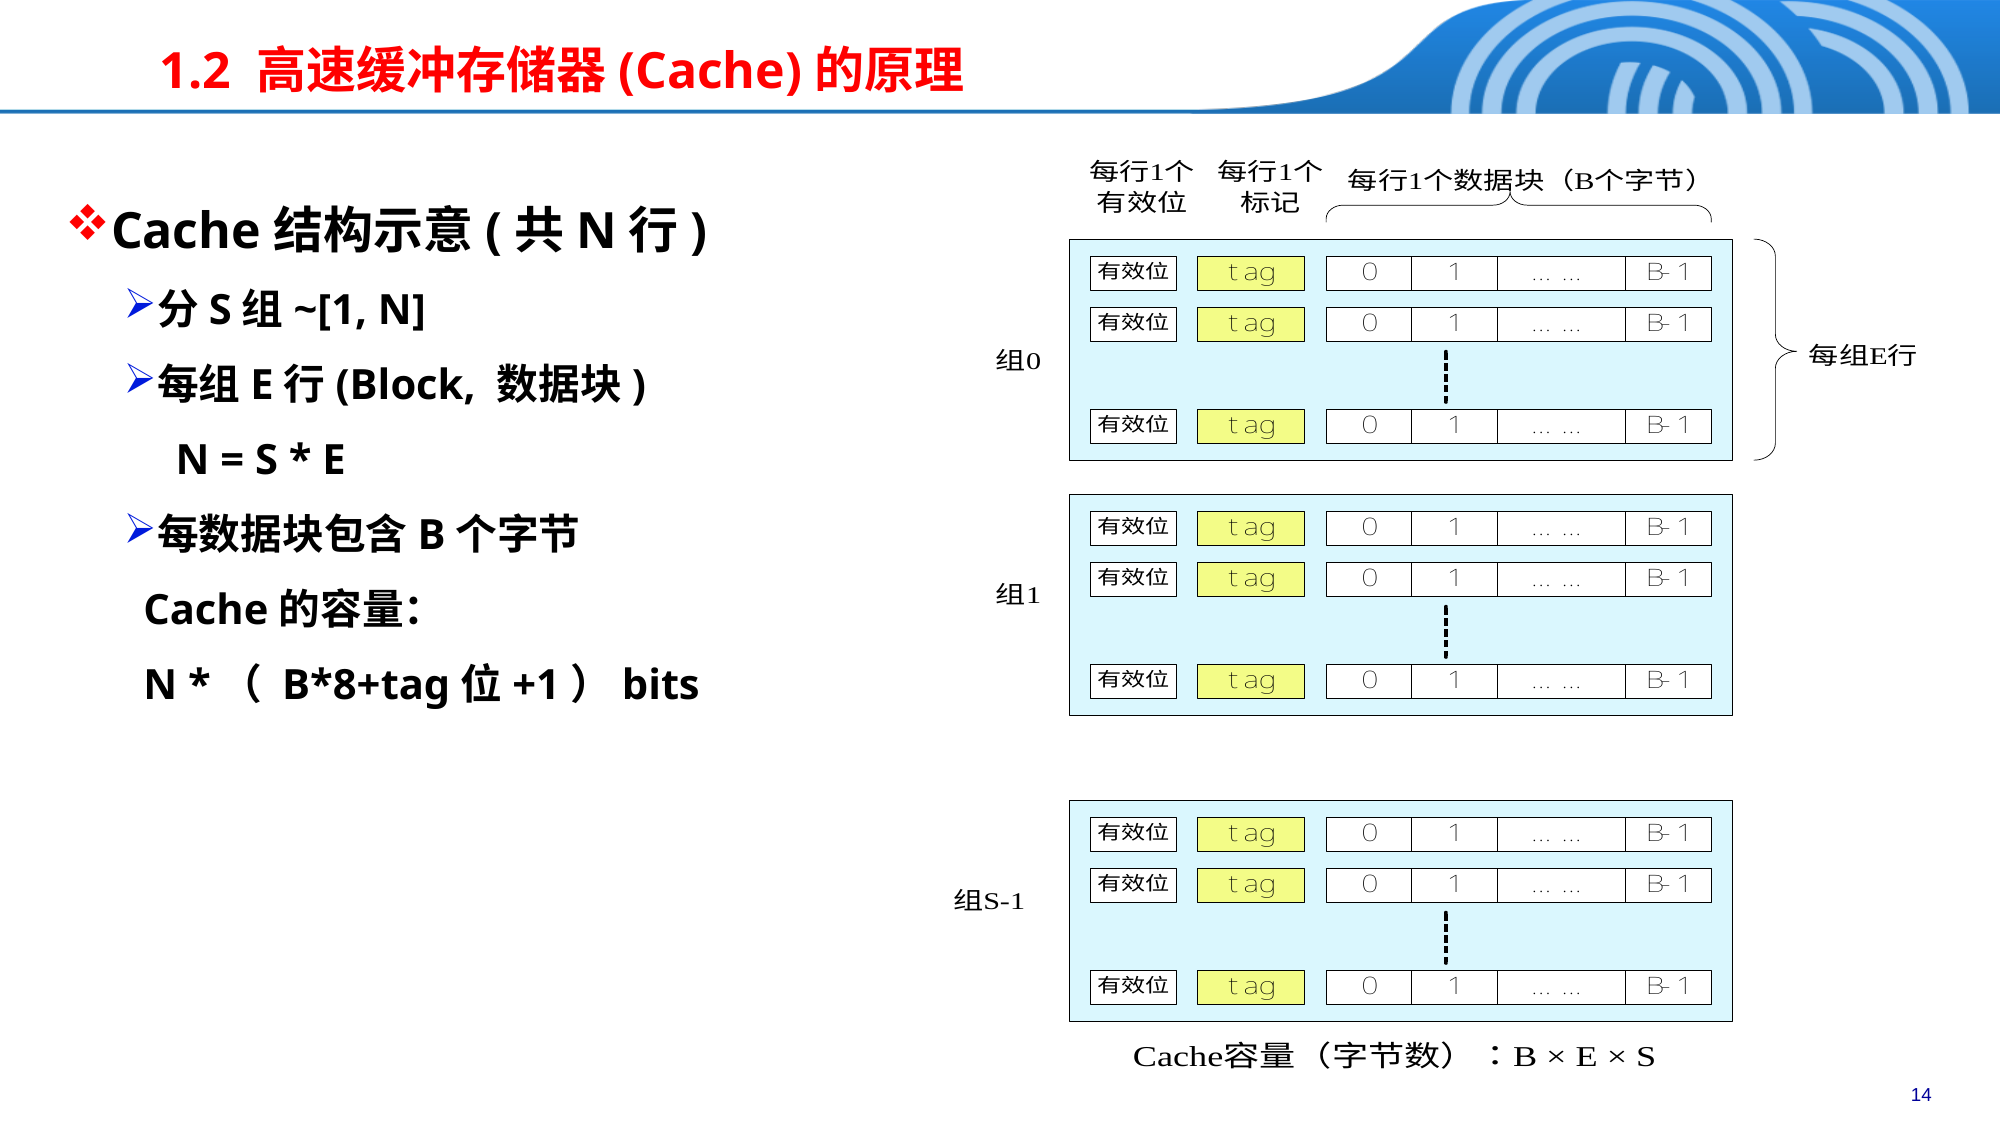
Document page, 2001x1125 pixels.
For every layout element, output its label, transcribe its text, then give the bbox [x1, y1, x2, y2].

picture [0, 0, 2000, 114]
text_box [949, 152, 1922, 1079]
list Cache结构示意(共N行) 分S组~[1, N] 每组E行(Block, 数据块) N = S * E 每数据块包含B个字节 Cache的容量： N *（ B*8+tag位+1）bits [54, 163, 860, 870]
title 1.2 高速缓冲存储器(Cache)的原理 [149, 42, 1301, 240]
